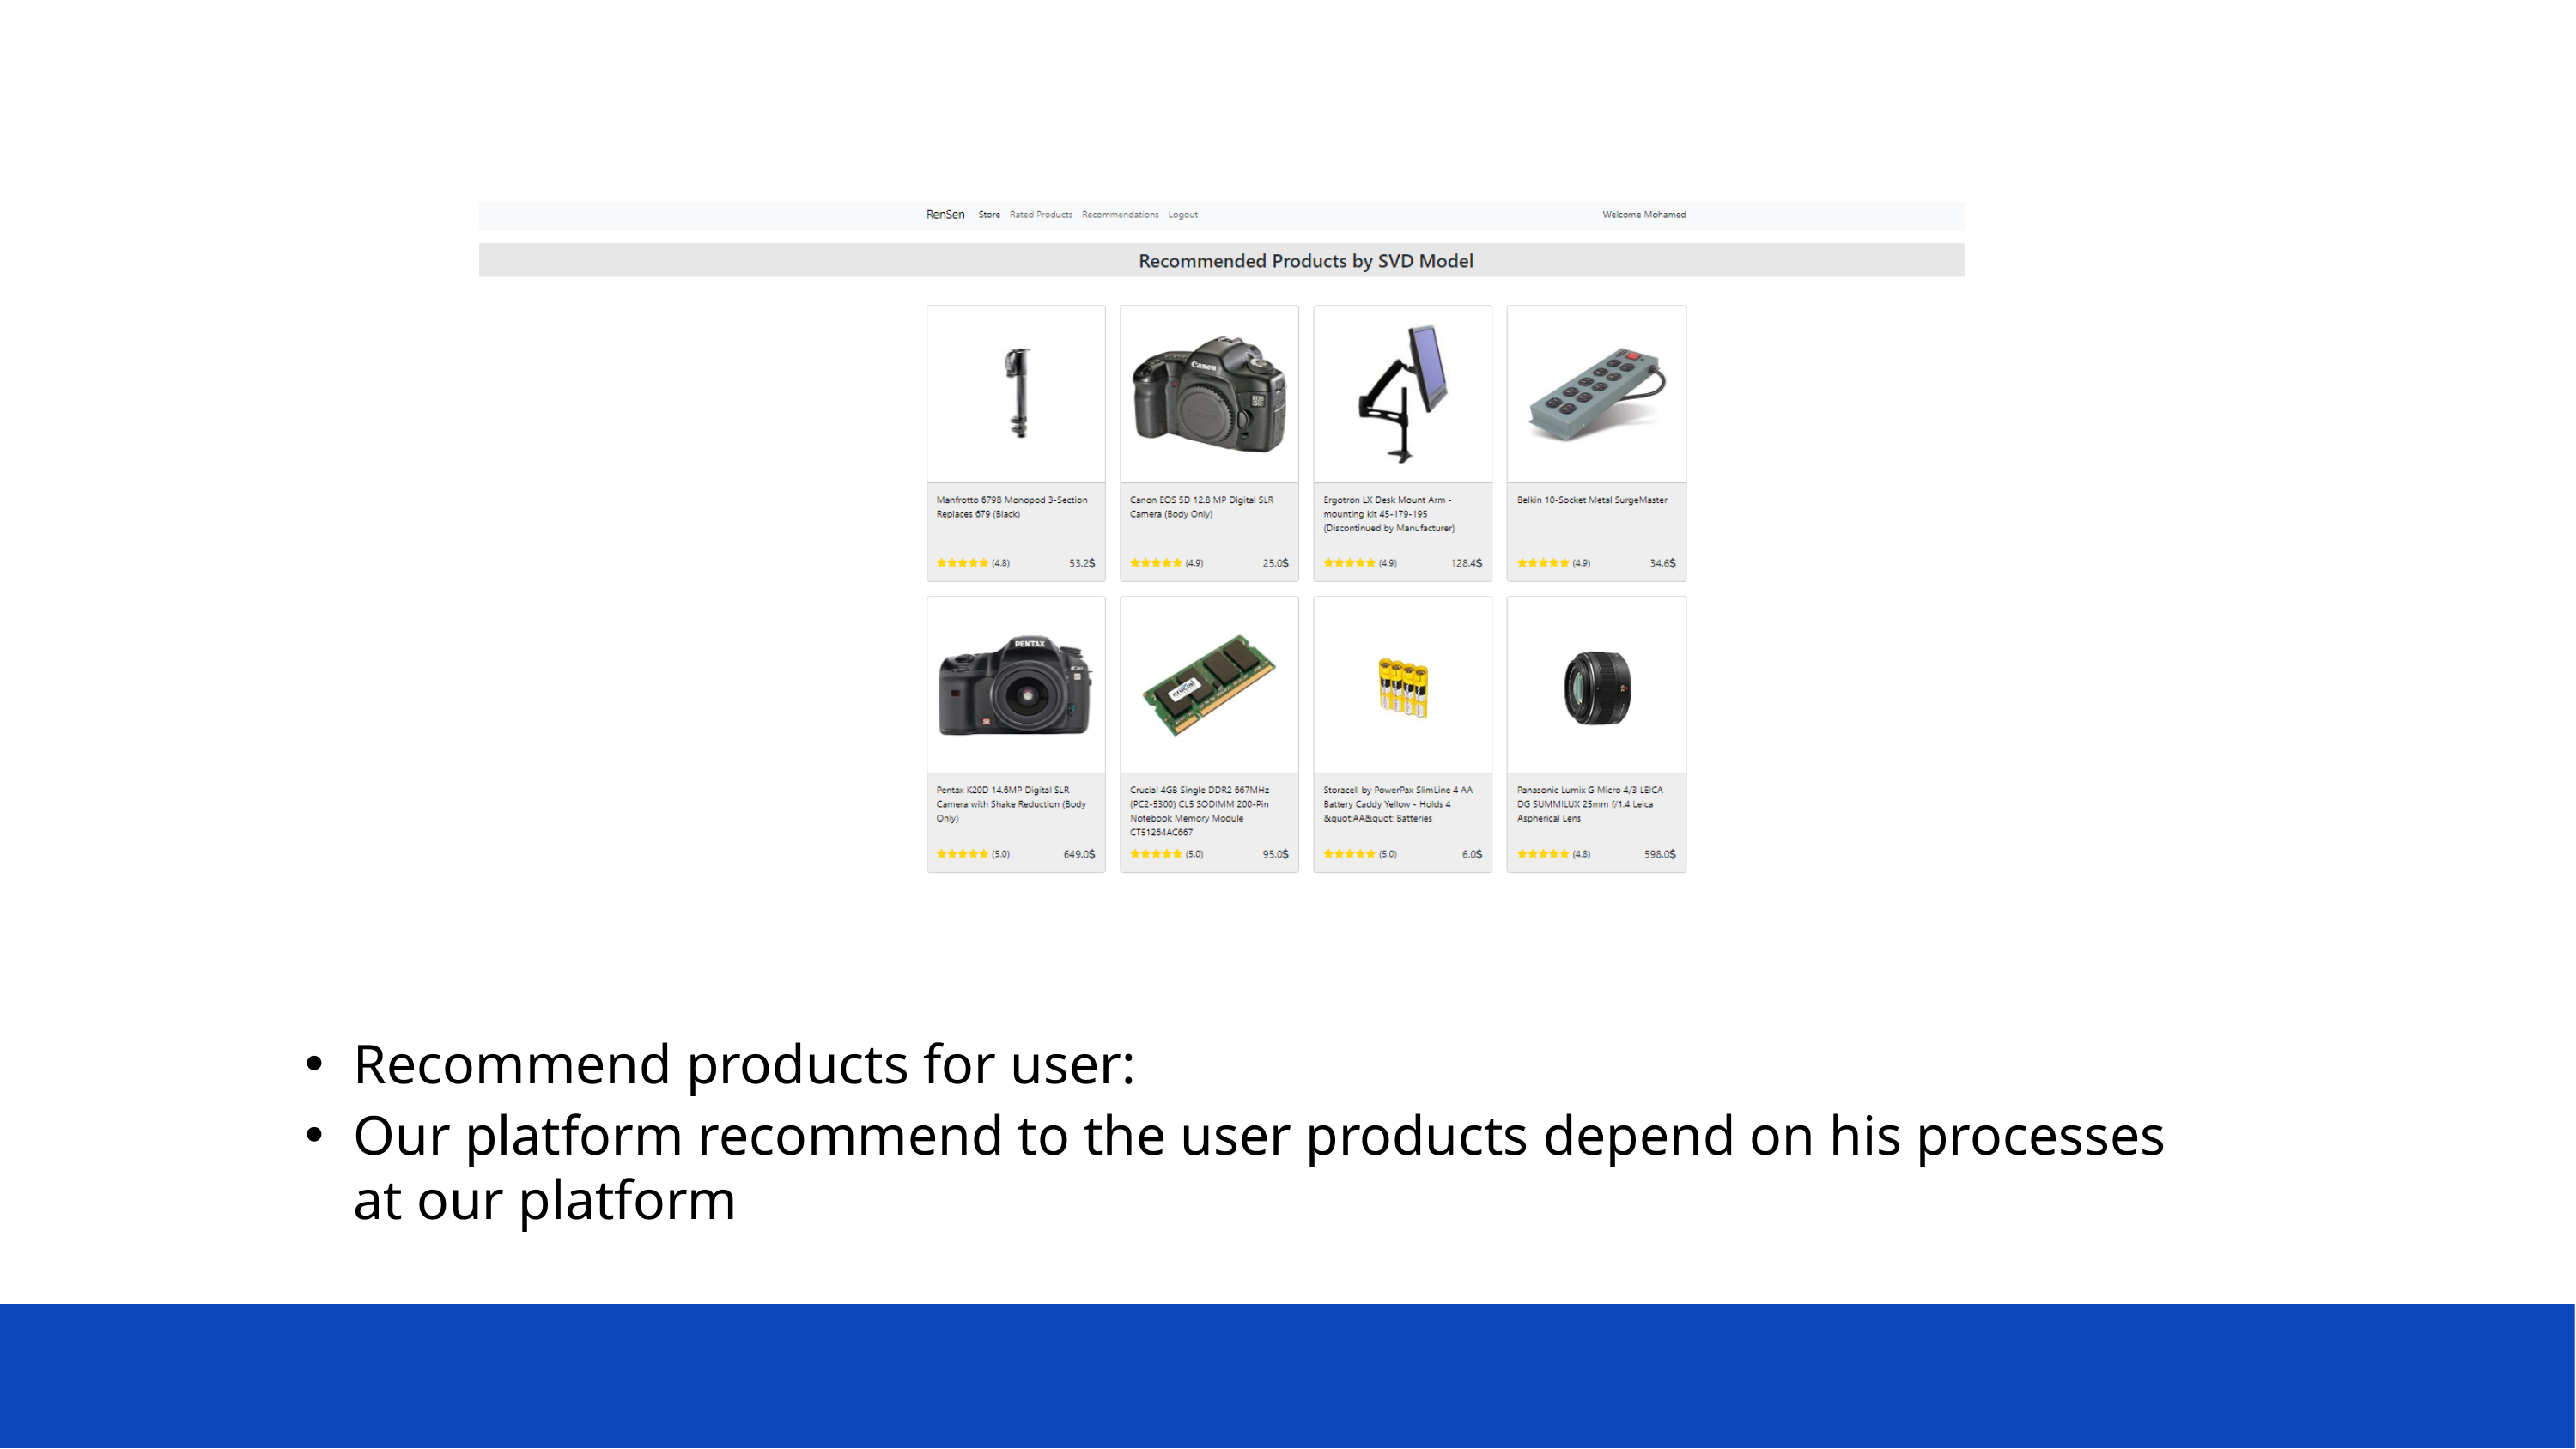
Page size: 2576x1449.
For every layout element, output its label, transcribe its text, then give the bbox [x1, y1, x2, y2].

list Recommend products for user: Our platform recommend to the user products depend on his processes at our platform [270, 846, 2217, 1449]
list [479, 202, 1965, 882]
title Platform Feature [149, 106, 2097, 299]
